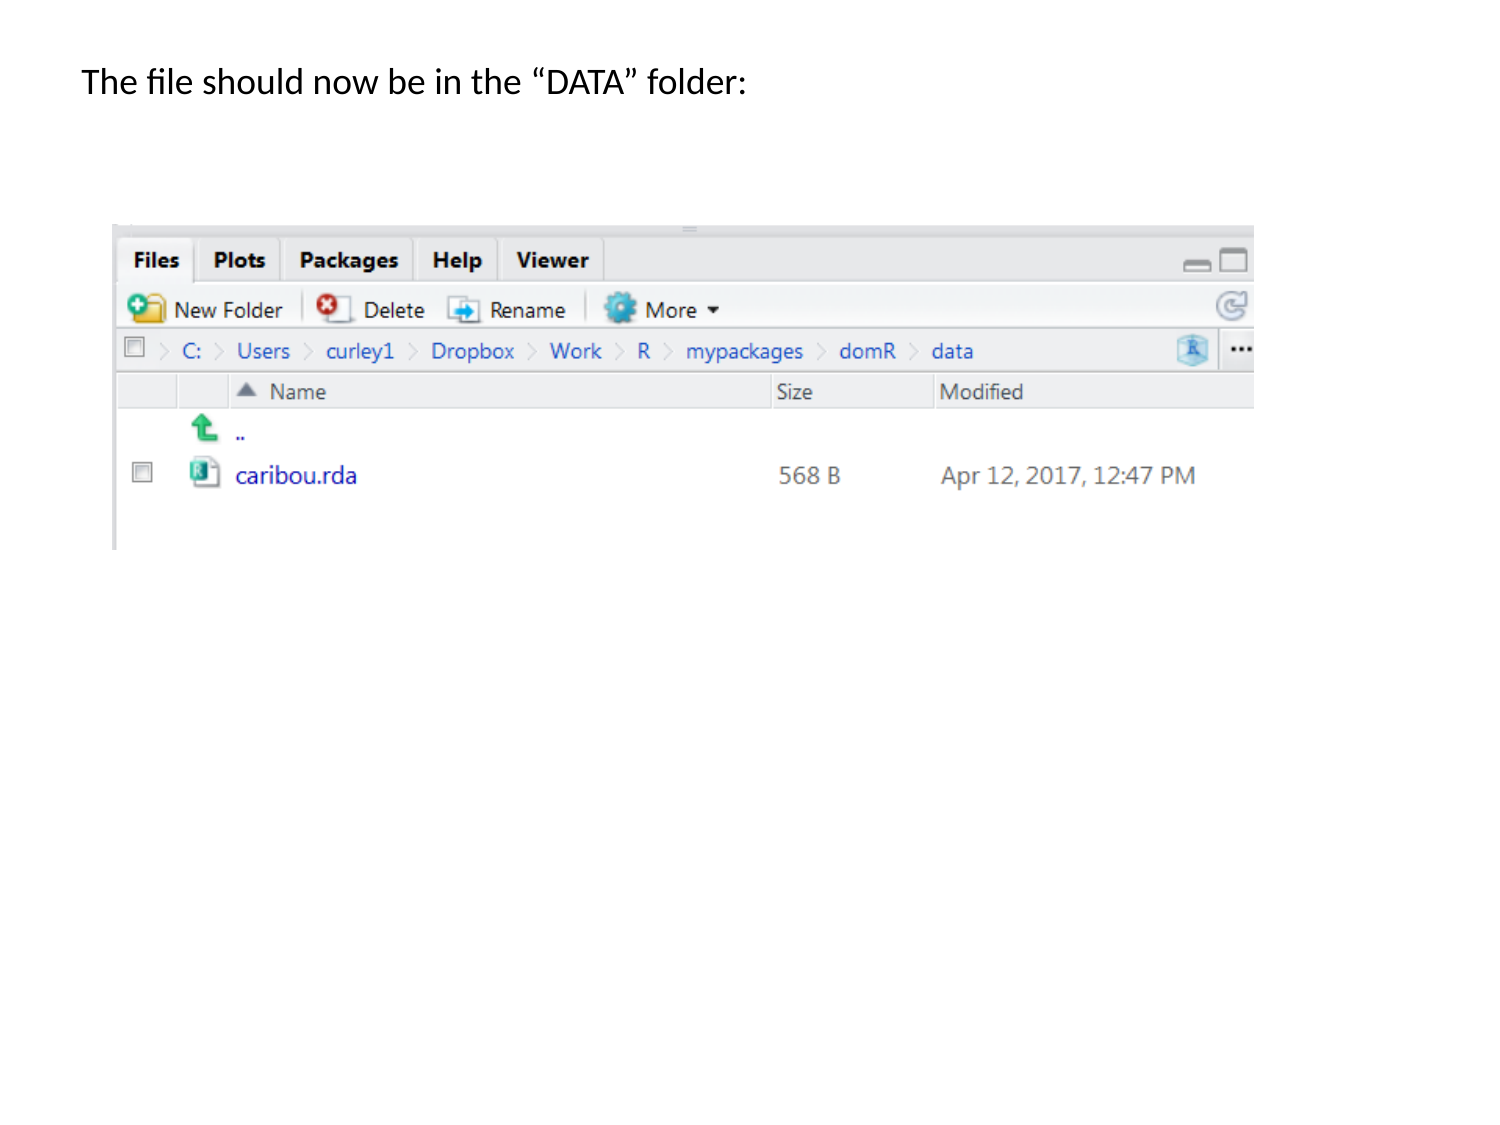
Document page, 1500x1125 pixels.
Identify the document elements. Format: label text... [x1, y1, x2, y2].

text_box The file should now be in the “DATA” folder: [66, 49, 764, 110]
picture [112, 224, 1254, 551]
